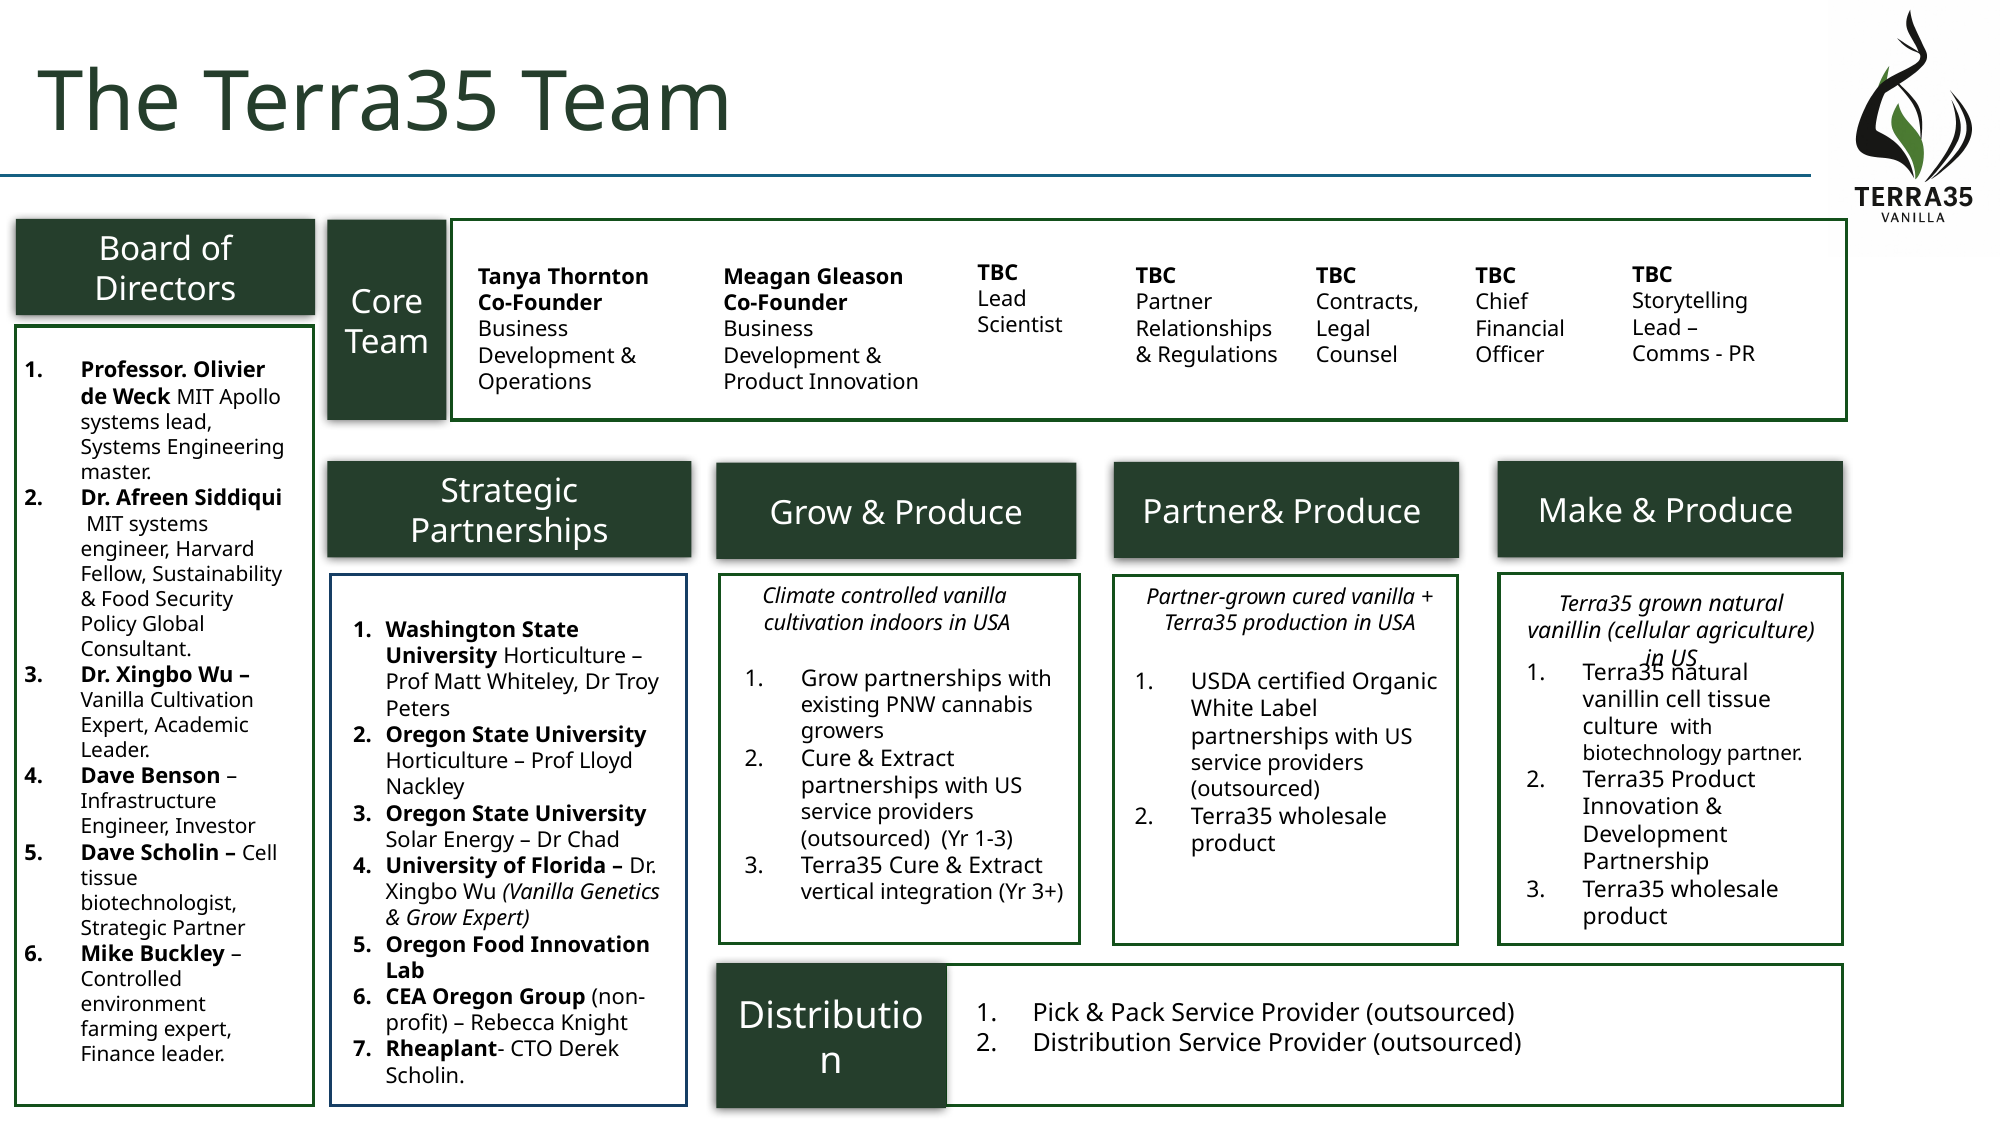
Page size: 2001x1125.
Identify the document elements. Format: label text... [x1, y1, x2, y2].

text_box [14, 324, 315, 1107]
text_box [329, 574, 688, 1107]
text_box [1113, 574, 1459, 945]
picture [1828, 0, 2000, 257]
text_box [326, 460, 1844, 560]
title The Terra35 Team [22, 0, 1748, 213]
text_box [715, 962, 1844, 1109]
text_box Professor. Olivier de Weck MIT Apollo systems lead, Systems Engineering master. Dr. Afreen Siddiqui MIT systems engineer, Harvard Fellow, Sustainability & Food Security Policy Global Consultant. Dr. Xingbo Wu – Vanilla Cultivation Expert, Academic Leader. Dave Benson – Infrastructure Engineer, Investor Dave Scholin – Cell tissue biotechnologist, Strategic Partner Mike Buckley – Controlled environment farming expert, Finance leader. [9, 348, 301, 1100]
text_box Board of Directors [15, 218, 316, 316]
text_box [326, 218, 1847, 421]
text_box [701, 574, 1081, 945]
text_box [1498, 573, 1844, 945]
